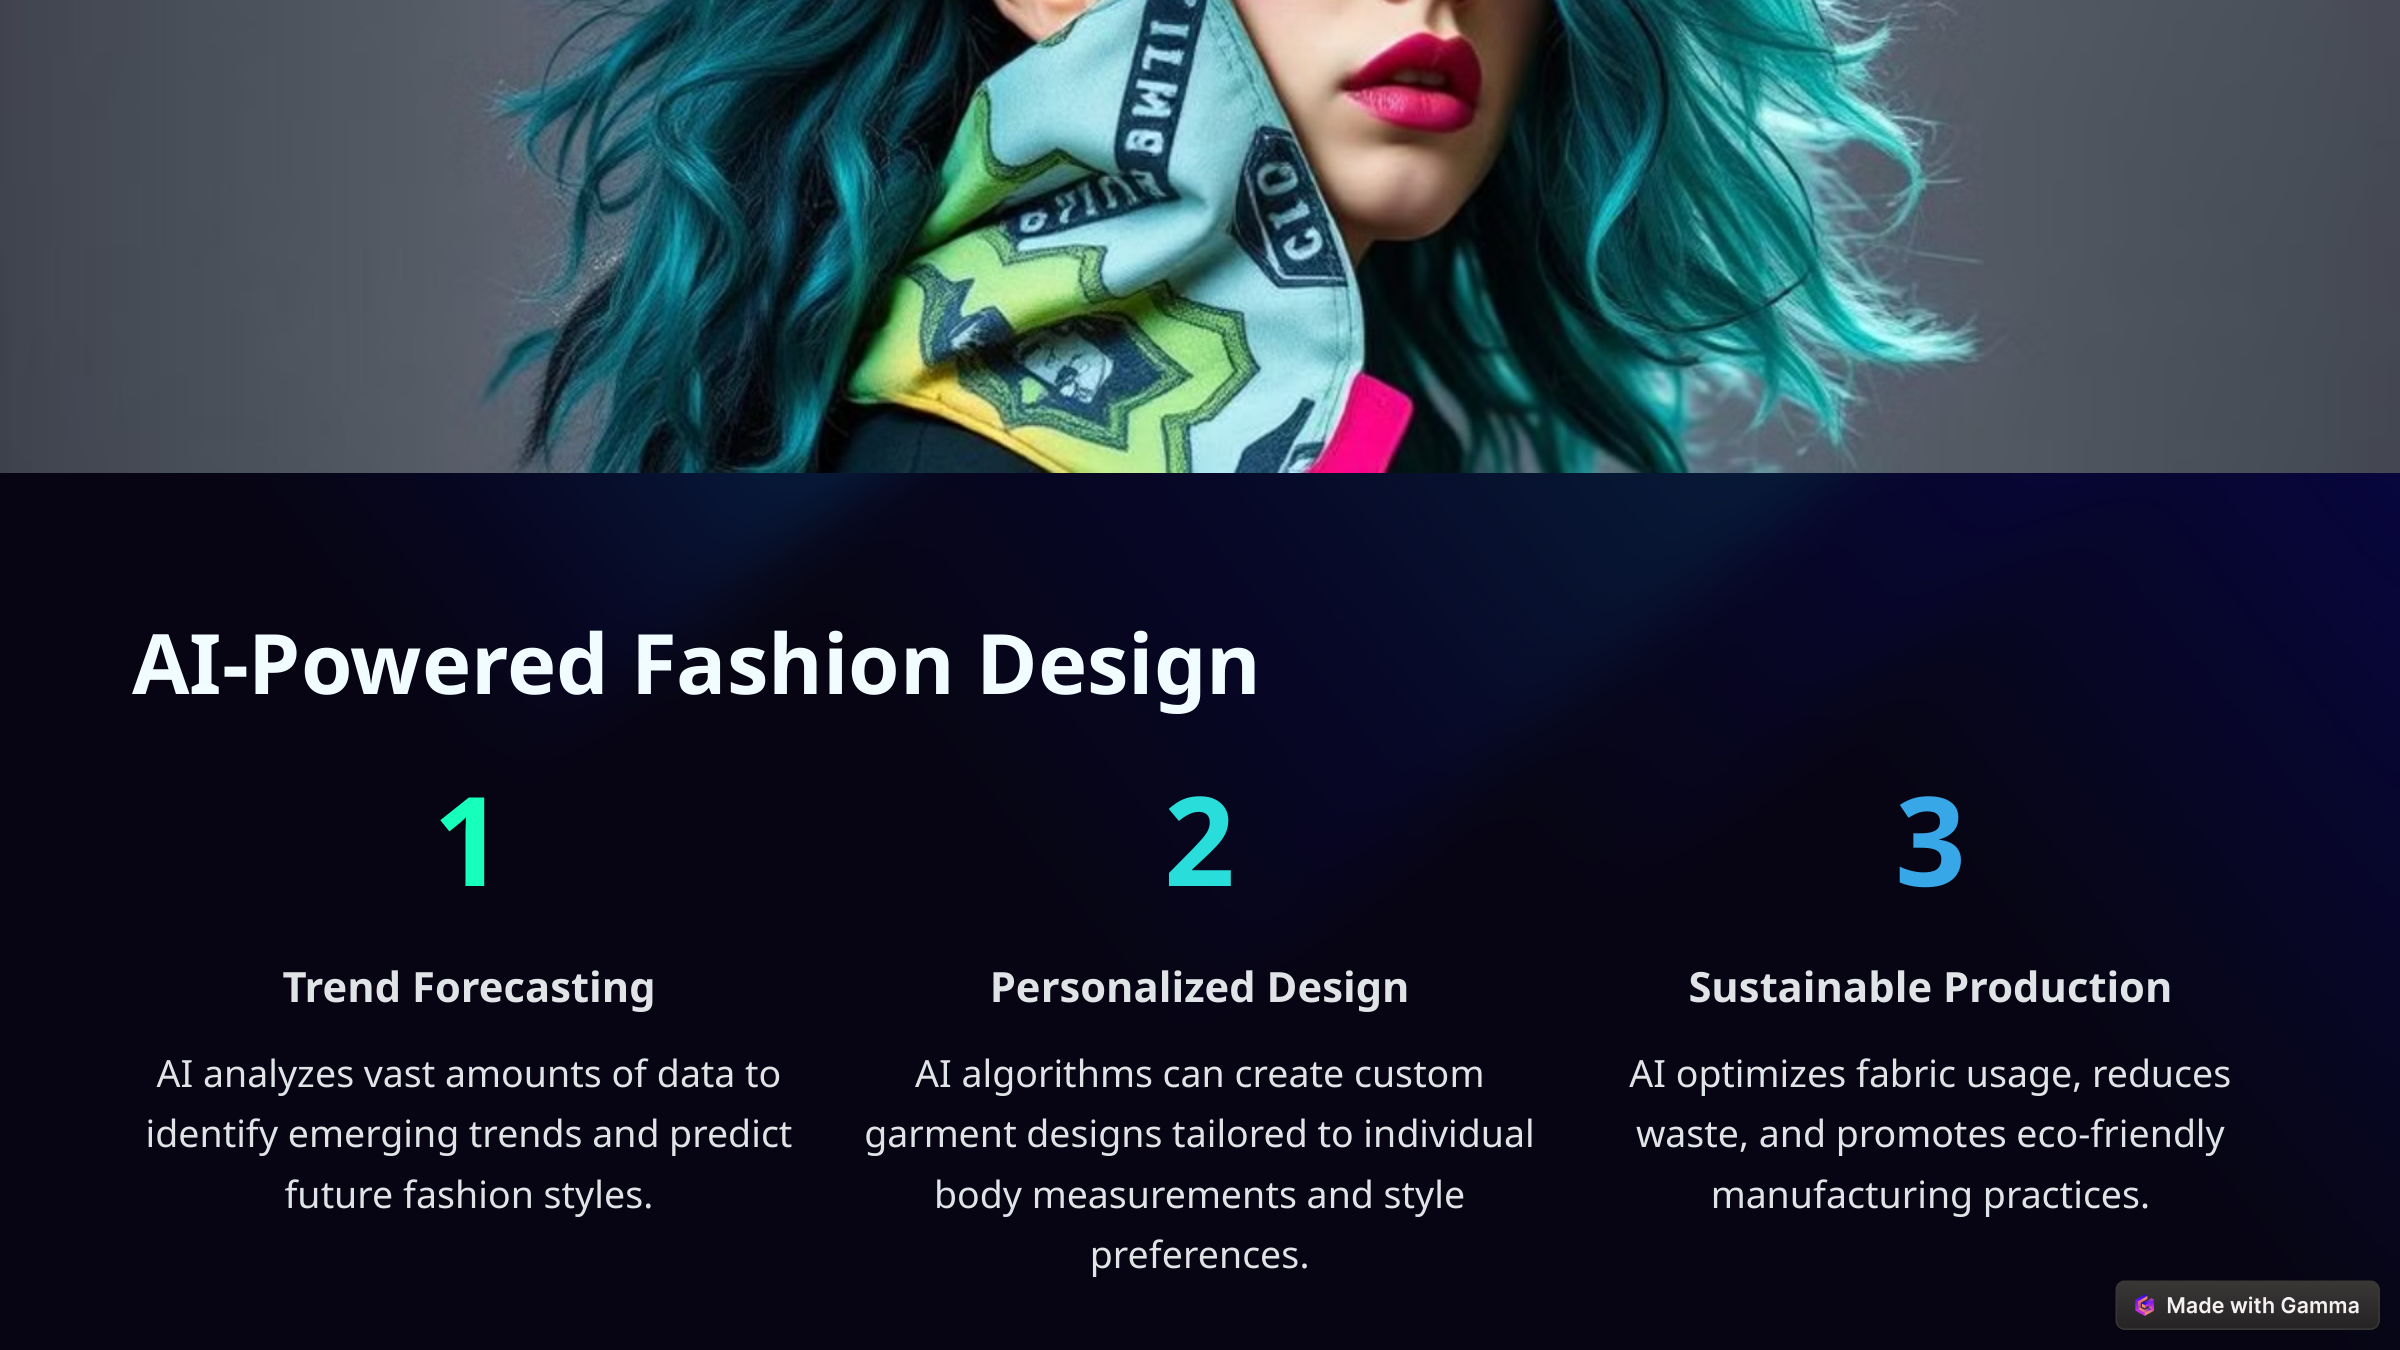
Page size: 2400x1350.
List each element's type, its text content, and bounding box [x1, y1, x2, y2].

text_box 1 [132, 787, 807, 912]
text_box Trend Forecasting [259, 959, 680, 1012]
text_box AI optimizes fabric usage, reduces waste, and promotes eco-friendly manufacturing practices. [1593, 1034, 2268, 1216]
text_box 2 [862, 787, 1537, 912]
text_box AI-Powered Fashion Design [132, 606, 1218, 712]
text_box AI analyzes vast amounts of data to identify emerging trends and predict future fashion styles. [132, 1034, 807, 1216]
picture [0, 0, 2400, 473]
text_box AI algorithms can create custom garment designs tailored to individual body measurements and style preferences. [862, 1034, 1537, 1216]
text_box 3 [1593, 787, 2268, 912]
picture [2106, 1271, 2389, 1339]
text_box Personalized Design [989, 959, 1410, 1012]
text_box Sustainable Production [1699, 959, 2162, 1012]
